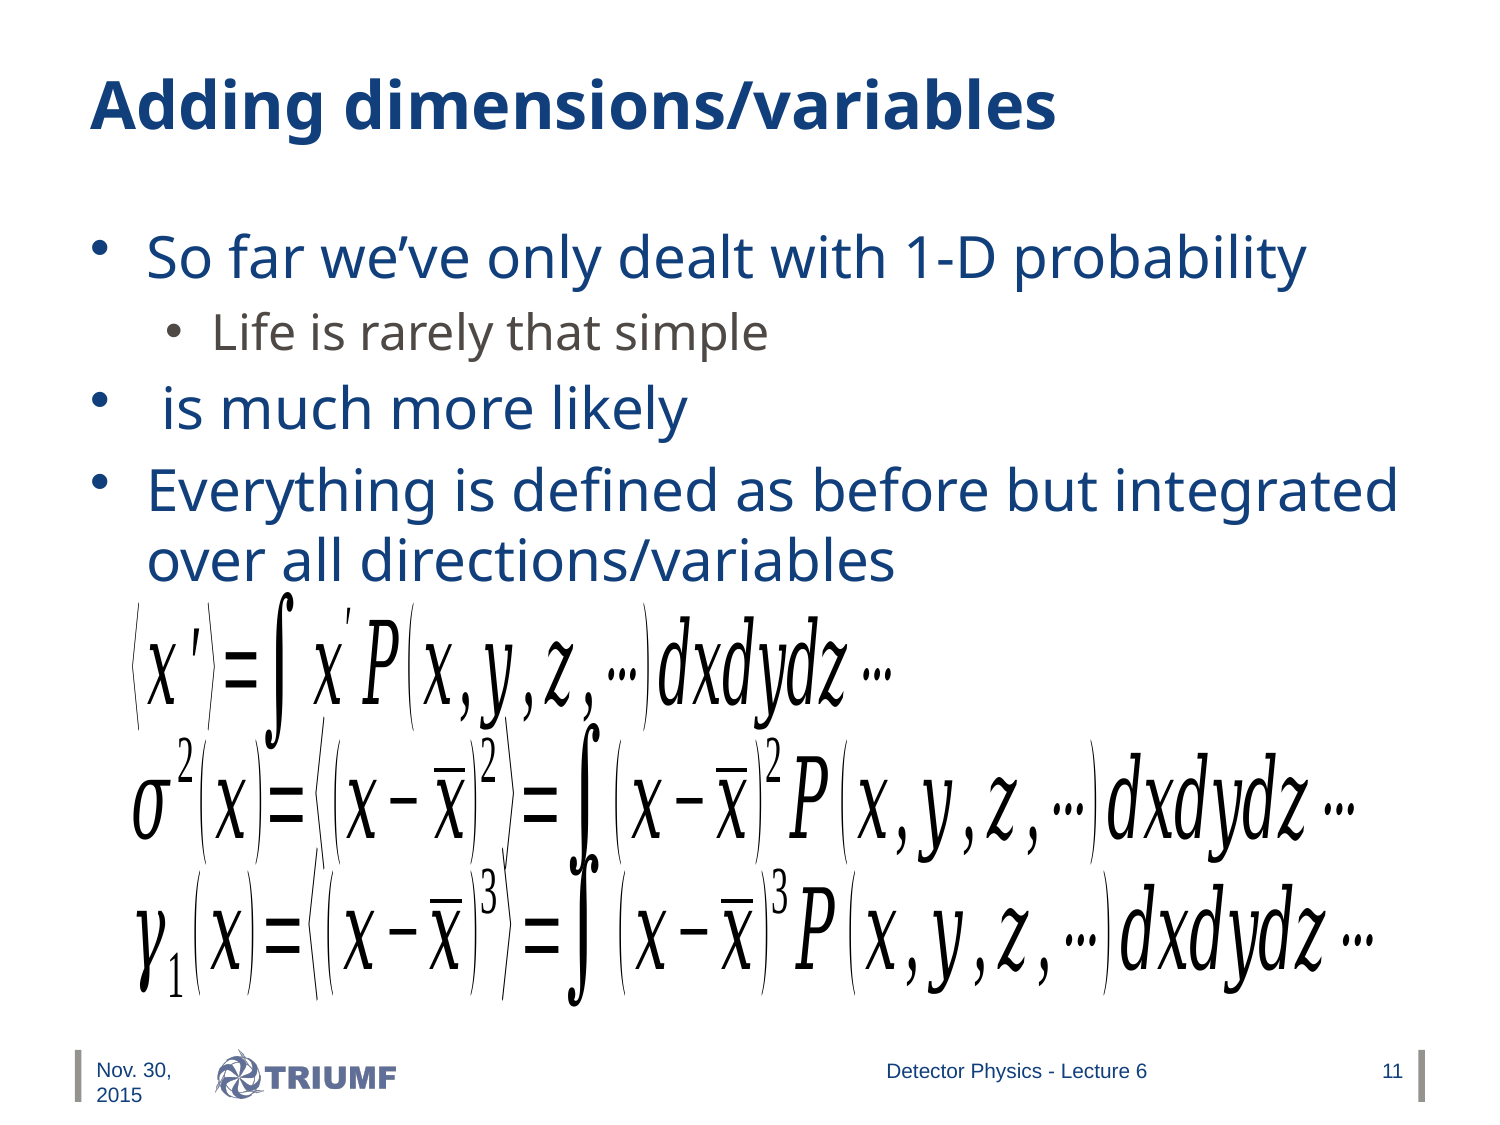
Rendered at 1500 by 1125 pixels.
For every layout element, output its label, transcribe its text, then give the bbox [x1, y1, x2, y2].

slide_number 11 [1182, 1049, 1419, 1125]
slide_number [81, 1048, 213, 1125]
title Adding dimensions/variables [74, 61, 1426, 162]
footer Detector Physics - Lecture 6 [394, 1049, 1163, 1125]
